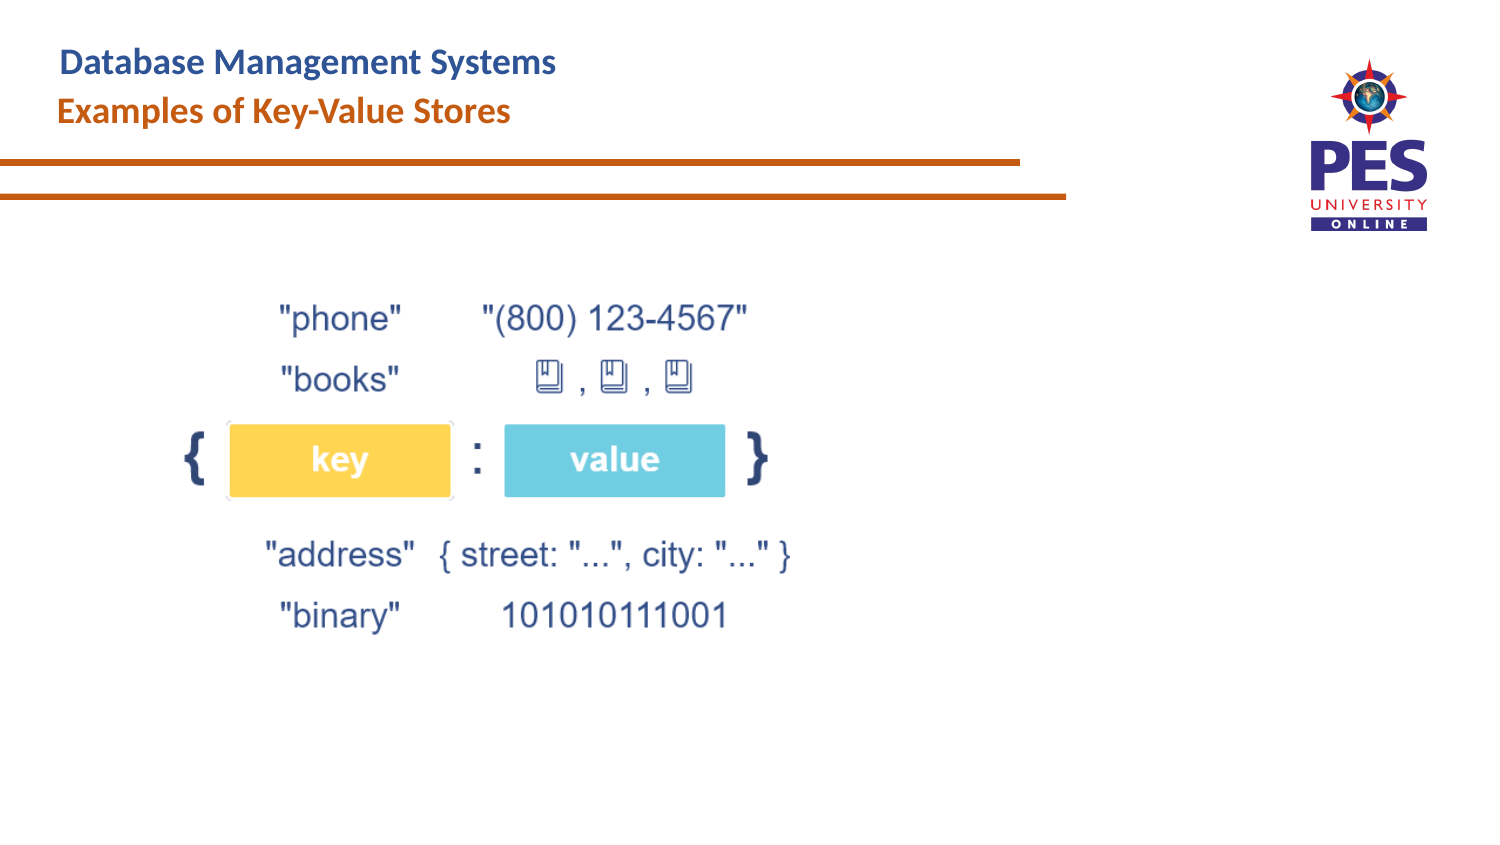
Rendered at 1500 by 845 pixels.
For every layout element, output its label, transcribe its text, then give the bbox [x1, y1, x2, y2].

picture [1311, 58, 1427, 231]
text_box Examples of Key-Value Stores [45, 80, 1030, 137]
text_box Database Management Systems [48, 31, 971, 88]
picture [170, 280, 804, 664]
